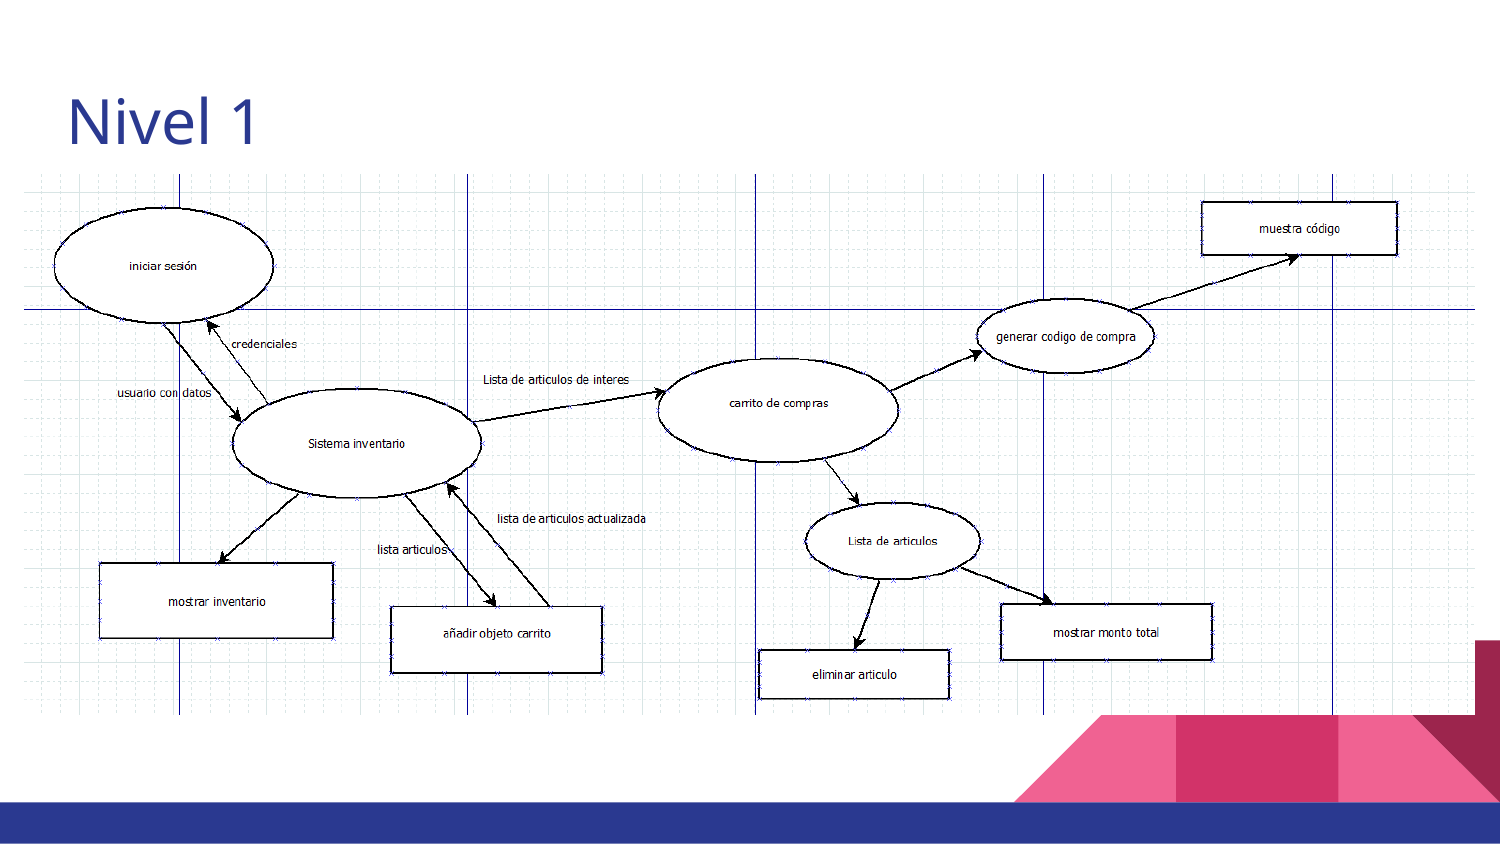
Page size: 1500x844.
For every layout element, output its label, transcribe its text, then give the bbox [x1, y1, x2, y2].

title Nivel 1 [51, 67, 1449, 167]
picture [24, 174, 1476, 716]
